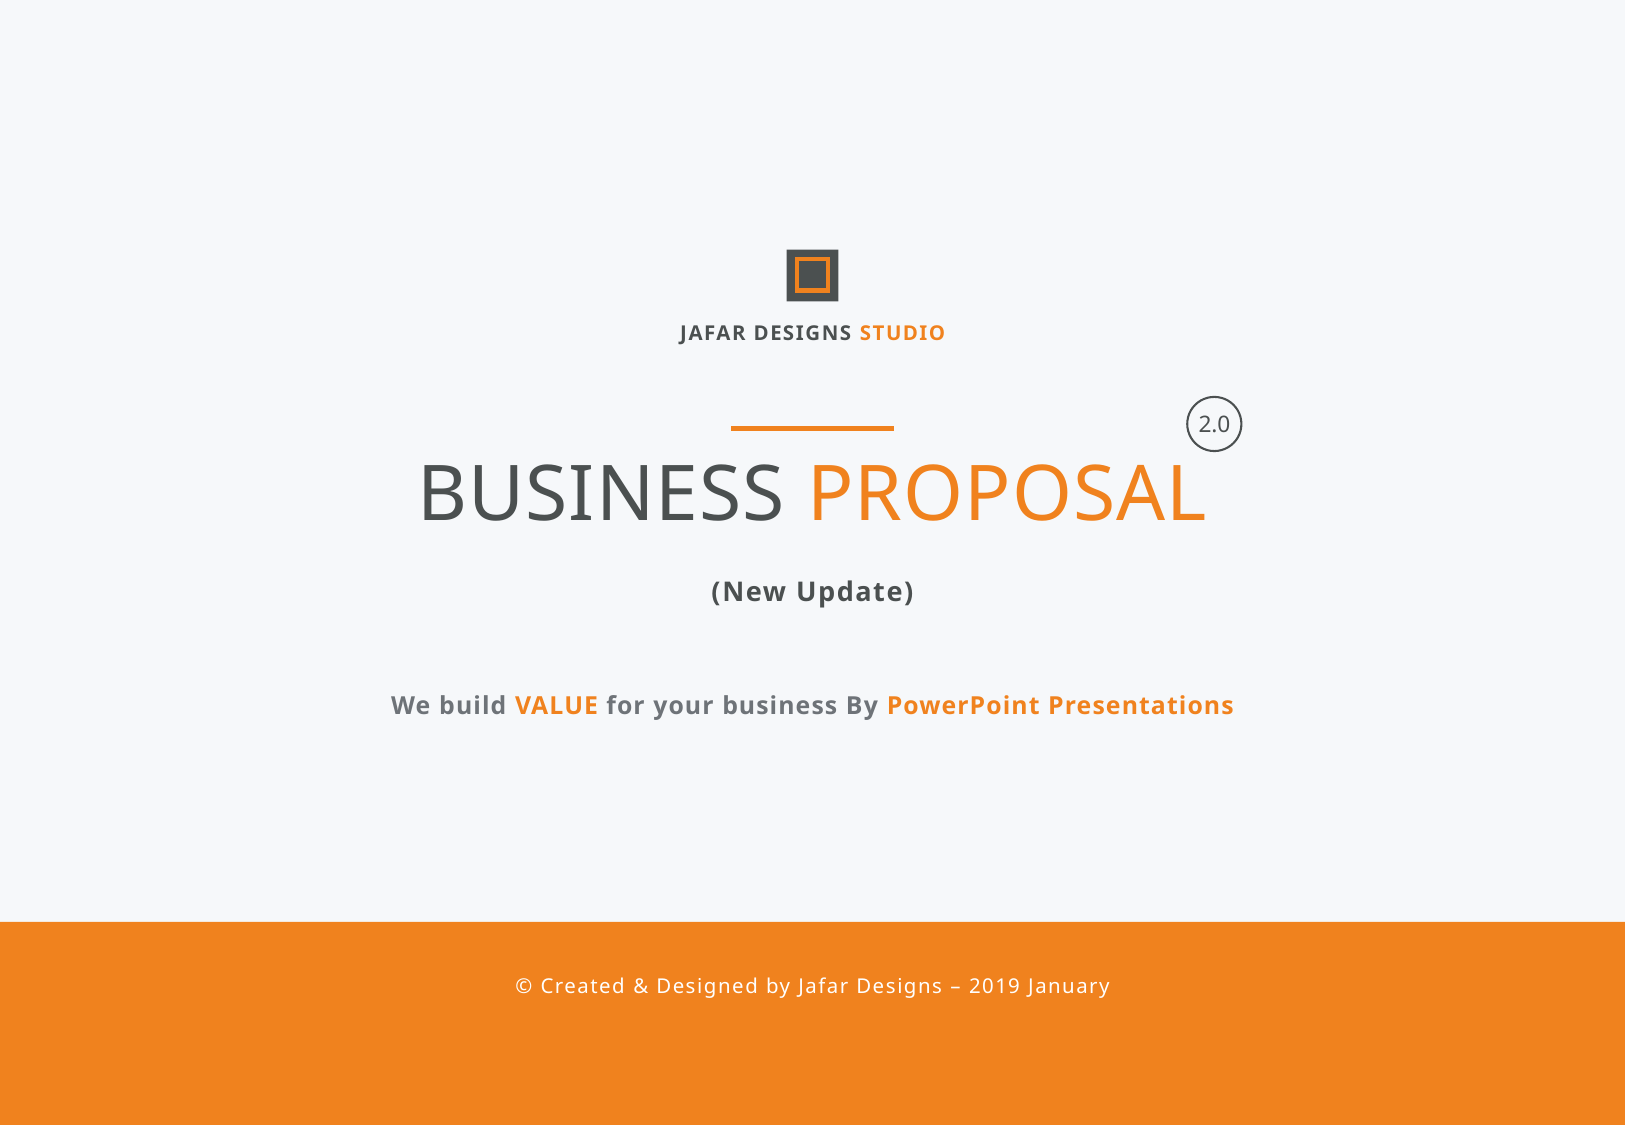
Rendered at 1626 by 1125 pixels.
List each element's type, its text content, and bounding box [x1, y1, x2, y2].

text_box (New Update) [334, 574, 1291, 608]
text_box We build VALUE for your business By PowerPoint Presentations [334, 690, 1291, 720]
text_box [786, 249, 839, 302]
text_box BUSINESS PROPOSAL [334, 443, 1291, 536]
text_box [0, 921, 1625, 1125]
text_box © Created & Designed by Jafar Designs – 2019 January [334, 973, 1291, 998]
text_box JAFAR DESIGNS STUDIO [334, 320, 1291, 345]
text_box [1187, 396, 1242, 452]
